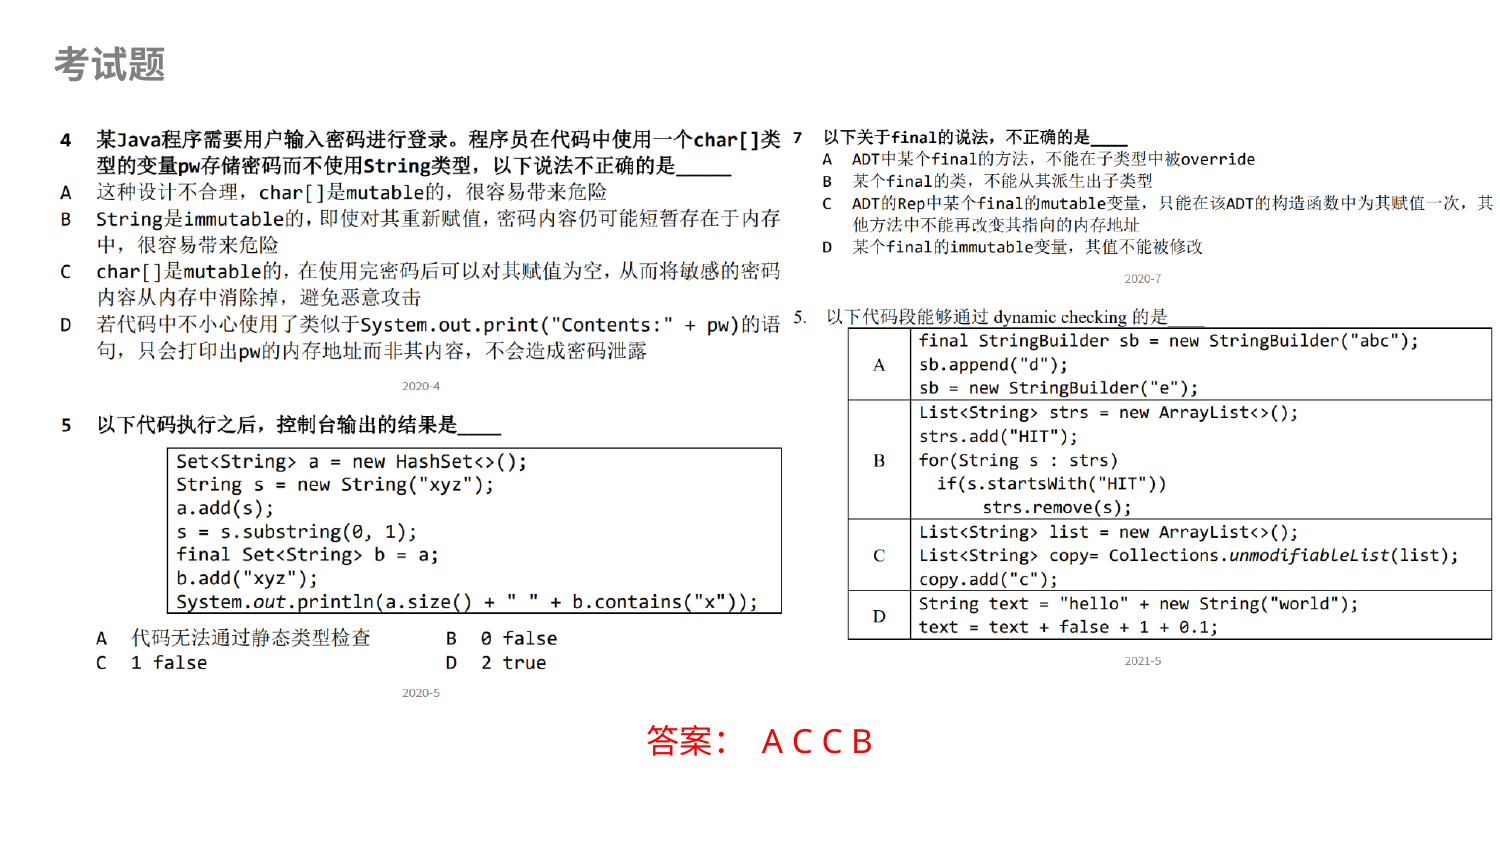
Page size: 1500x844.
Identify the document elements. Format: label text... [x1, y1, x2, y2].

text_box 答案： A C C B [631, 713, 1081, 768]
text_box 考试题 [53, 32, 467, 95]
picture [52, 117, 1500, 706]
